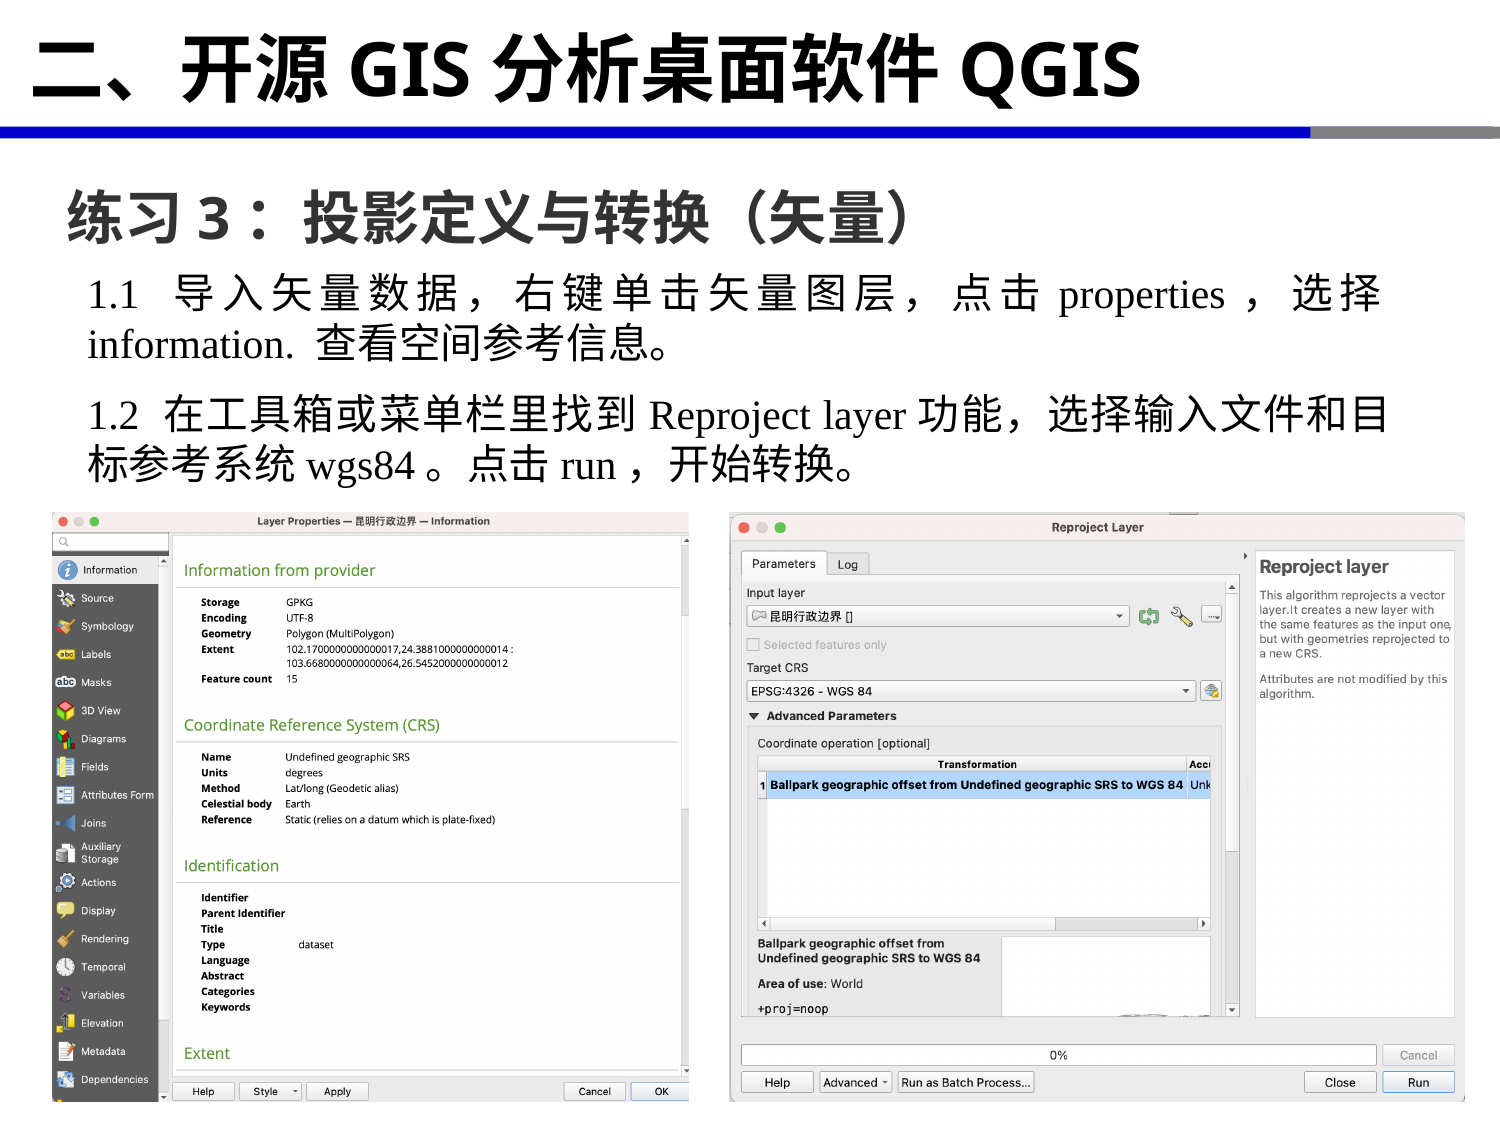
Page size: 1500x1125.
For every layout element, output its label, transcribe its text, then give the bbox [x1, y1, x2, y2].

text_box 练习3：投影定义与转换（矢量） [52, 138, 1448, 259]
text_box 1.1 导入矢量数据，右键单击矢量图层，点击properties，选择information. 查看空间参考信息。 1.2 在工具箱或菜单栏里找到Reproject layer功能，选择输入文件和目标参考系统wgs84。点击run，开始转换。 [72, 259, 1407, 496]
picture [729, 512, 1465, 1102]
title 二、开源GIS分析桌面软件QGIS [0, 1, 1479, 132]
picture [51, 512, 689, 1102]
